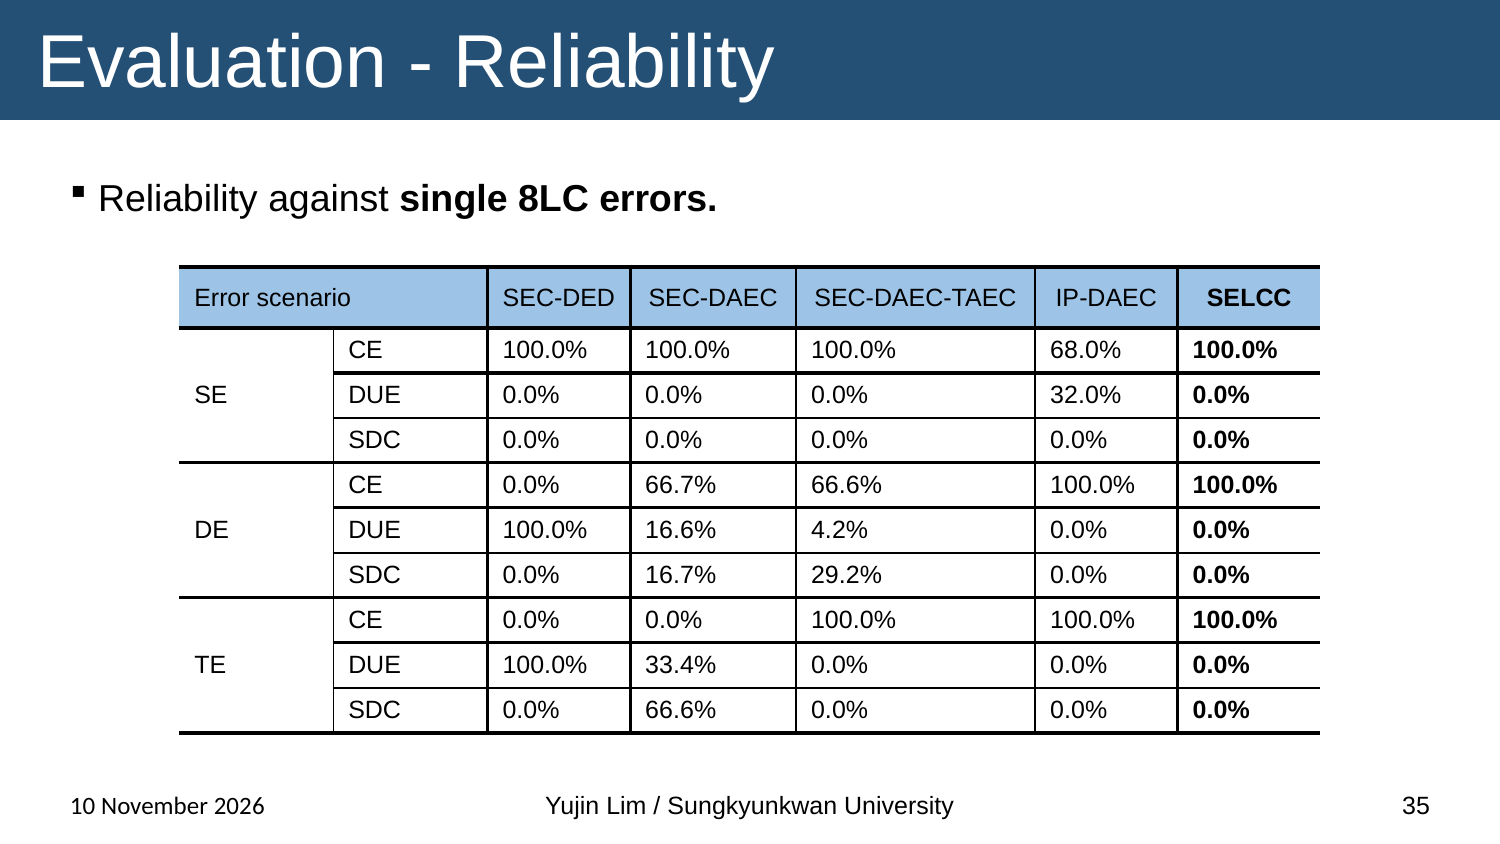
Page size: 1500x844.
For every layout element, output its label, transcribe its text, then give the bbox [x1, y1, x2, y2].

table_cell 66.6% [632, 689, 795, 731]
table_cell 100.0% [489, 644, 629, 687]
table_cell 100.0% [632, 330, 795, 371]
table_cell 0.0% [1036, 419, 1176, 461]
table_cell 100.0% [1036, 599, 1176, 641]
table_cell 0.0% [1036, 644, 1176, 687]
table_cell 100.0% [797, 330, 1034, 371]
table_cell CE [334, 464, 486, 506]
slide_number 35 [1059, 782, 1445, 827]
table_cell DUE [334, 375, 486, 417]
table_cell 66.7% [632, 464, 795, 506]
list Reliability against single 8LC errors. [55, 166, 1445, 760]
table_header SEC-DAEC [632, 269, 795, 326]
table_cell CE [334, 330, 486, 371]
table_cell CE [334, 599, 486, 641]
table_cell 0.0% [797, 644, 1034, 687]
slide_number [55, 782, 441, 827]
table_cell 0.0% [489, 554, 629, 596]
table_cell 16.7% [632, 554, 795, 596]
table_cell 0.0% [1179, 509, 1320, 552]
table_cell 0.0% [1179, 689, 1320, 731]
table_cell SDC [334, 689, 486, 731]
table_cell 0.0% [489, 419, 629, 461]
table_cell 32.0% [1036, 375, 1176, 417]
table_cell 66.6% [797, 464, 1034, 506]
table_cell 0.0% [1179, 644, 1320, 687]
table_cell 0.0% [797, 419, 1034, 461]
footer Yujin Lim / Sungkyunkwan University [496, 782, 1004, 827]
title Evaluation - Reliability [22, 15, 1478, 111]
table_cell 100.0% [1179, 599, 1320, 641]
table_cell 0.0% [489, 375, 629, 417]
table_cell 100.0% [1036, 464, 1176, 506]
table_cell DUE [334, 509, 486, 552]
table_cell 68.0% [1036, 330, 1176, 371]
table_cell DUE [334, 644, 486, 687]
table_cell 0.0% [1179, 554, 1320, 596]
table_cell 0.0% [797, 689, 1034, 731]
table_header Error scenario [179, 269, 486, 326]
table_cell TE [179, 599, 333, 731]
table_cell 0.0% [1036, 689, 1176, 731]
table_cell 0.0% [489, 464, 629, 506]
table_header IP-DAEC [1036, 269, 1176, 326]
table_cell 0.0% [1179, 419, 1320, 461]
table_cell 0.0% [632, 419, 795, 461]
table_cell 33.4% [632, 644, 795, 687]
table_header SEC-DED [489, 269, 629, 326]
table_header SEC-DAEC-TAEC [797, 269, 1034, 326]
table_cell SDC [334, 554, 486, 596]
table_cell SDC [334, 419, 486, 461]
table_cell 100.0% [489, 330, 629, 371]
table_cell 0.0% [1036, 554, 1176, 596]
table_cell 16.6% [632, 509, 795, 552]
table_cell 4.2% [797, 509, 1034, 552]
table_cell 0.0% [1179, 375, 1320, 417]
table_cell SE [179, 330, 333, 461]
table_cell 100.0% [1179, 464, 1320, 506]
table_cell DE [179, 464, 333, 596]
table_cell 29.2% [797, 554, 1034, 596]
table_cell 0.0% [489, 599, 629, 641]
table_cell 100.0% [489, 509, 629, 552]
table_header SELCC [1179, 269, 1320, 326]
table_cell 0.0% [632, 375, 795, 417]
table_cell 0.0% [632, 599, 795, 641]
table_cell 100.0% [797, 599, 1034, 641]
table_cell 0.0% [797, 375, 1034, 417]
table_cell 0.0% [1036, 509, 1176, 552]
table_cell 0.0% [489, 689, 629, 731]
table_cell 100.0% [1179, 330, 1320, 371]
